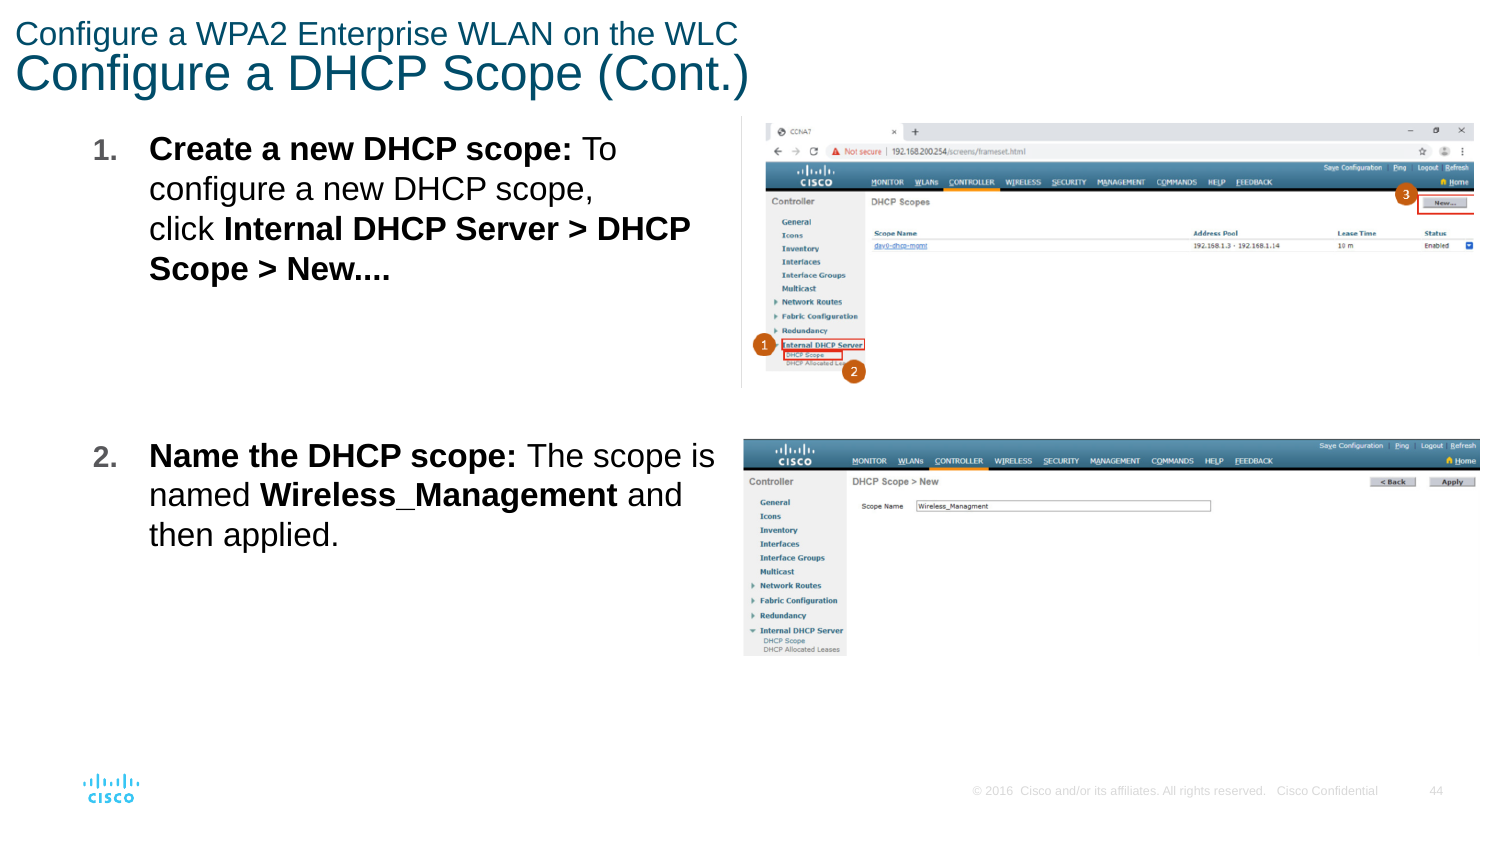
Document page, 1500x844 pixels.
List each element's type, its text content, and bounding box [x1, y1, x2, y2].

picture [741, 434, 1482, 657]
list Create a new DHCP scope: To configure a new DHCP scope, click Internal DHCP Server > DHCP Scope > New.... Name the DHCP scope: The scope is named Wireless_Management and then applied. [77, 120, 742, 536]
title Configure a WPA2 Enterprise WLAN on the WLC Configure a DHCP Scope (Cont.) [0, 0, 1369, 121]
picture [741, 116, 1482, 388]
